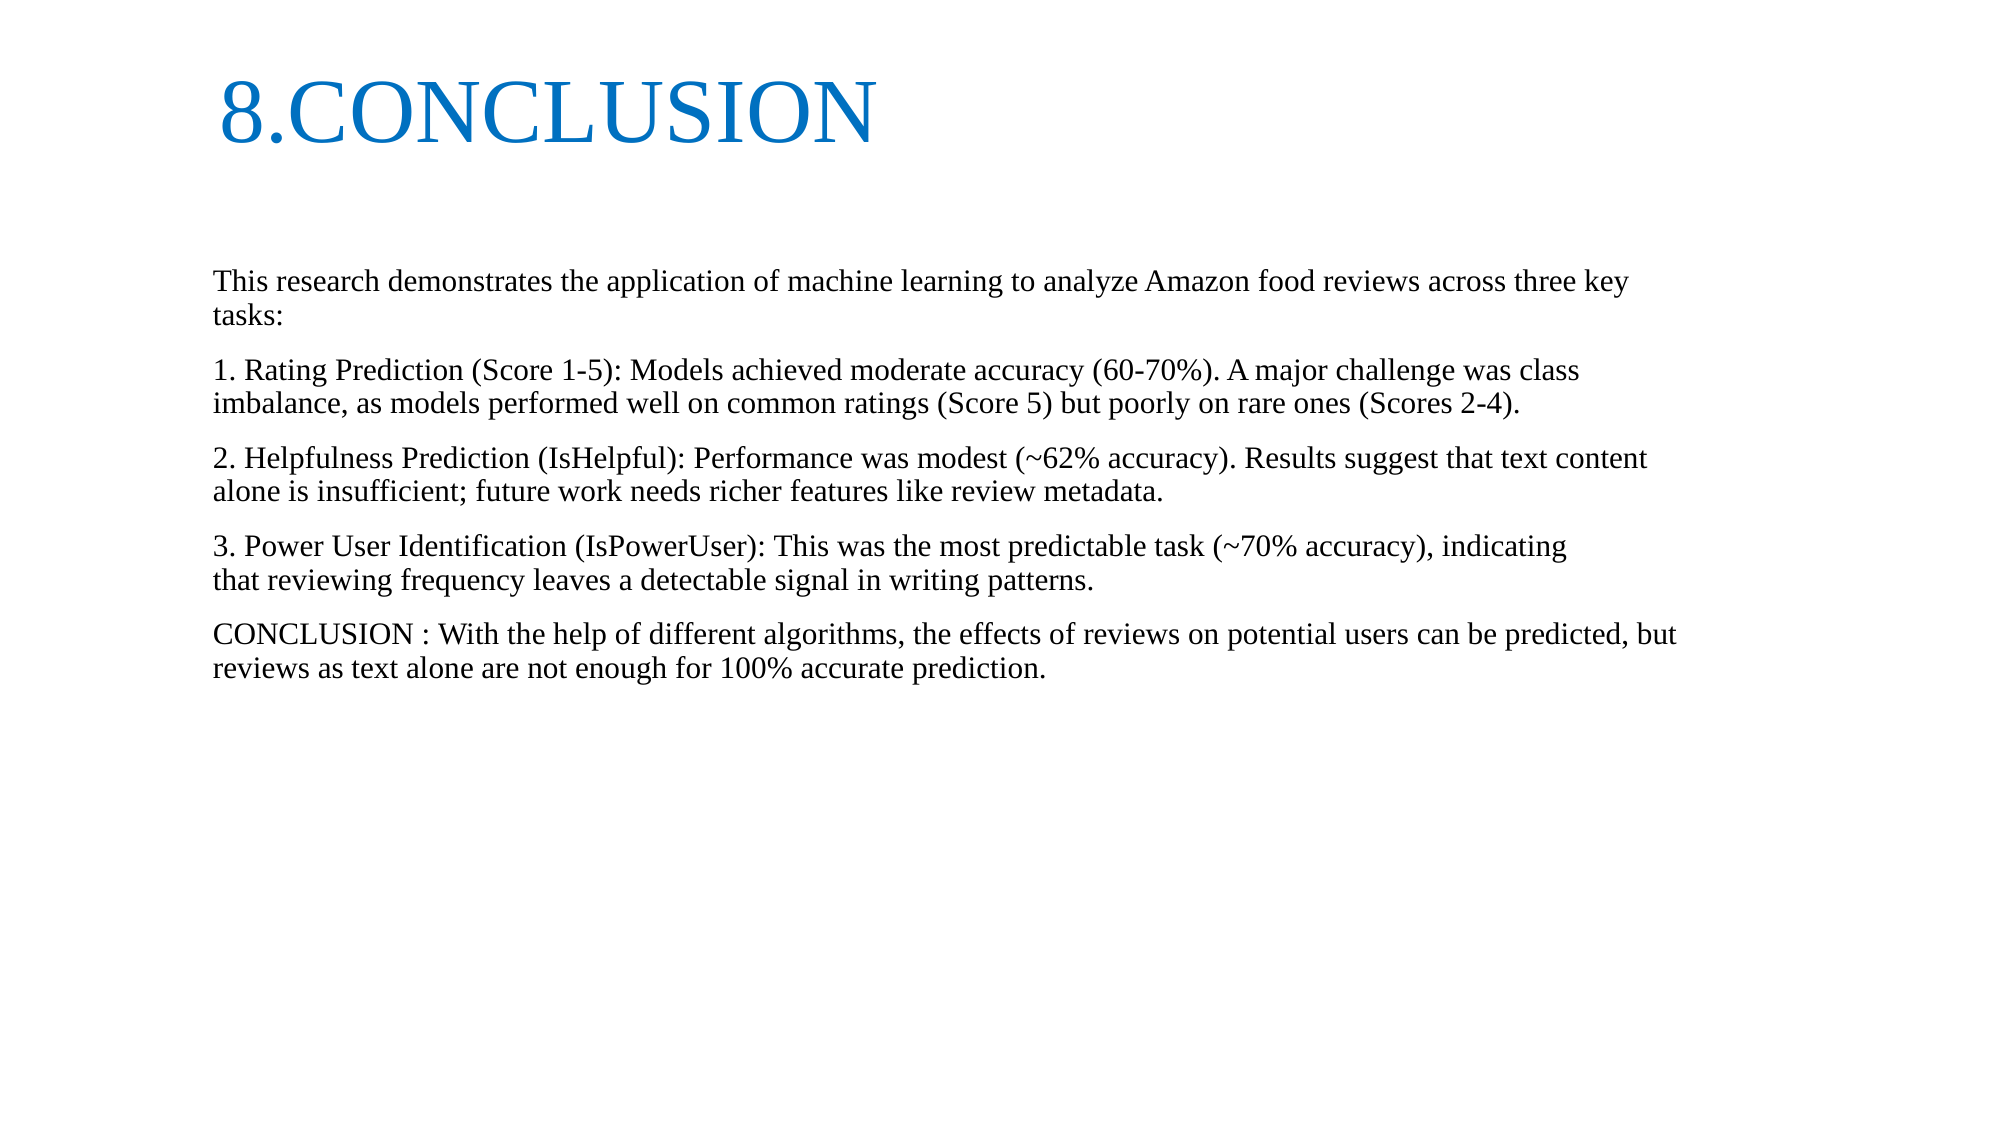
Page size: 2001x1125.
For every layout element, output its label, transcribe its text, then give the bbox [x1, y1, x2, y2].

title 8.CONCLUSION [204, 27, 1705, 170]
subtitle This research demonstrates the application of machine learning to analyze Amazon food reviews across three key tasks: 1. Rating Prediction (Score 1-5): Models achieved moderate accuracy (60-70%). A major challenge was class imbalance, as models performed well on common ratings (Score 5) but poorly on rare ones (Scores 2-4). 2. Helpfulness Prediction (IsHelpful): Performance was modest (~62% accuracy). Results suggest that text content alone is insufficient; future work needs richer features like review metadata. 3. Power User Identification (IsPowerUser): This was the most predictable task (~70% accuracy), indicating that reviewing frequency leaves a detectable signal in writing patterns. CONCLUSION : With the help of different algorithms, the effects of reviews on potential users can be predicted, but reviews as text alone are not enough for 100% accurate prediction. [197, 257, 1698, 819]
